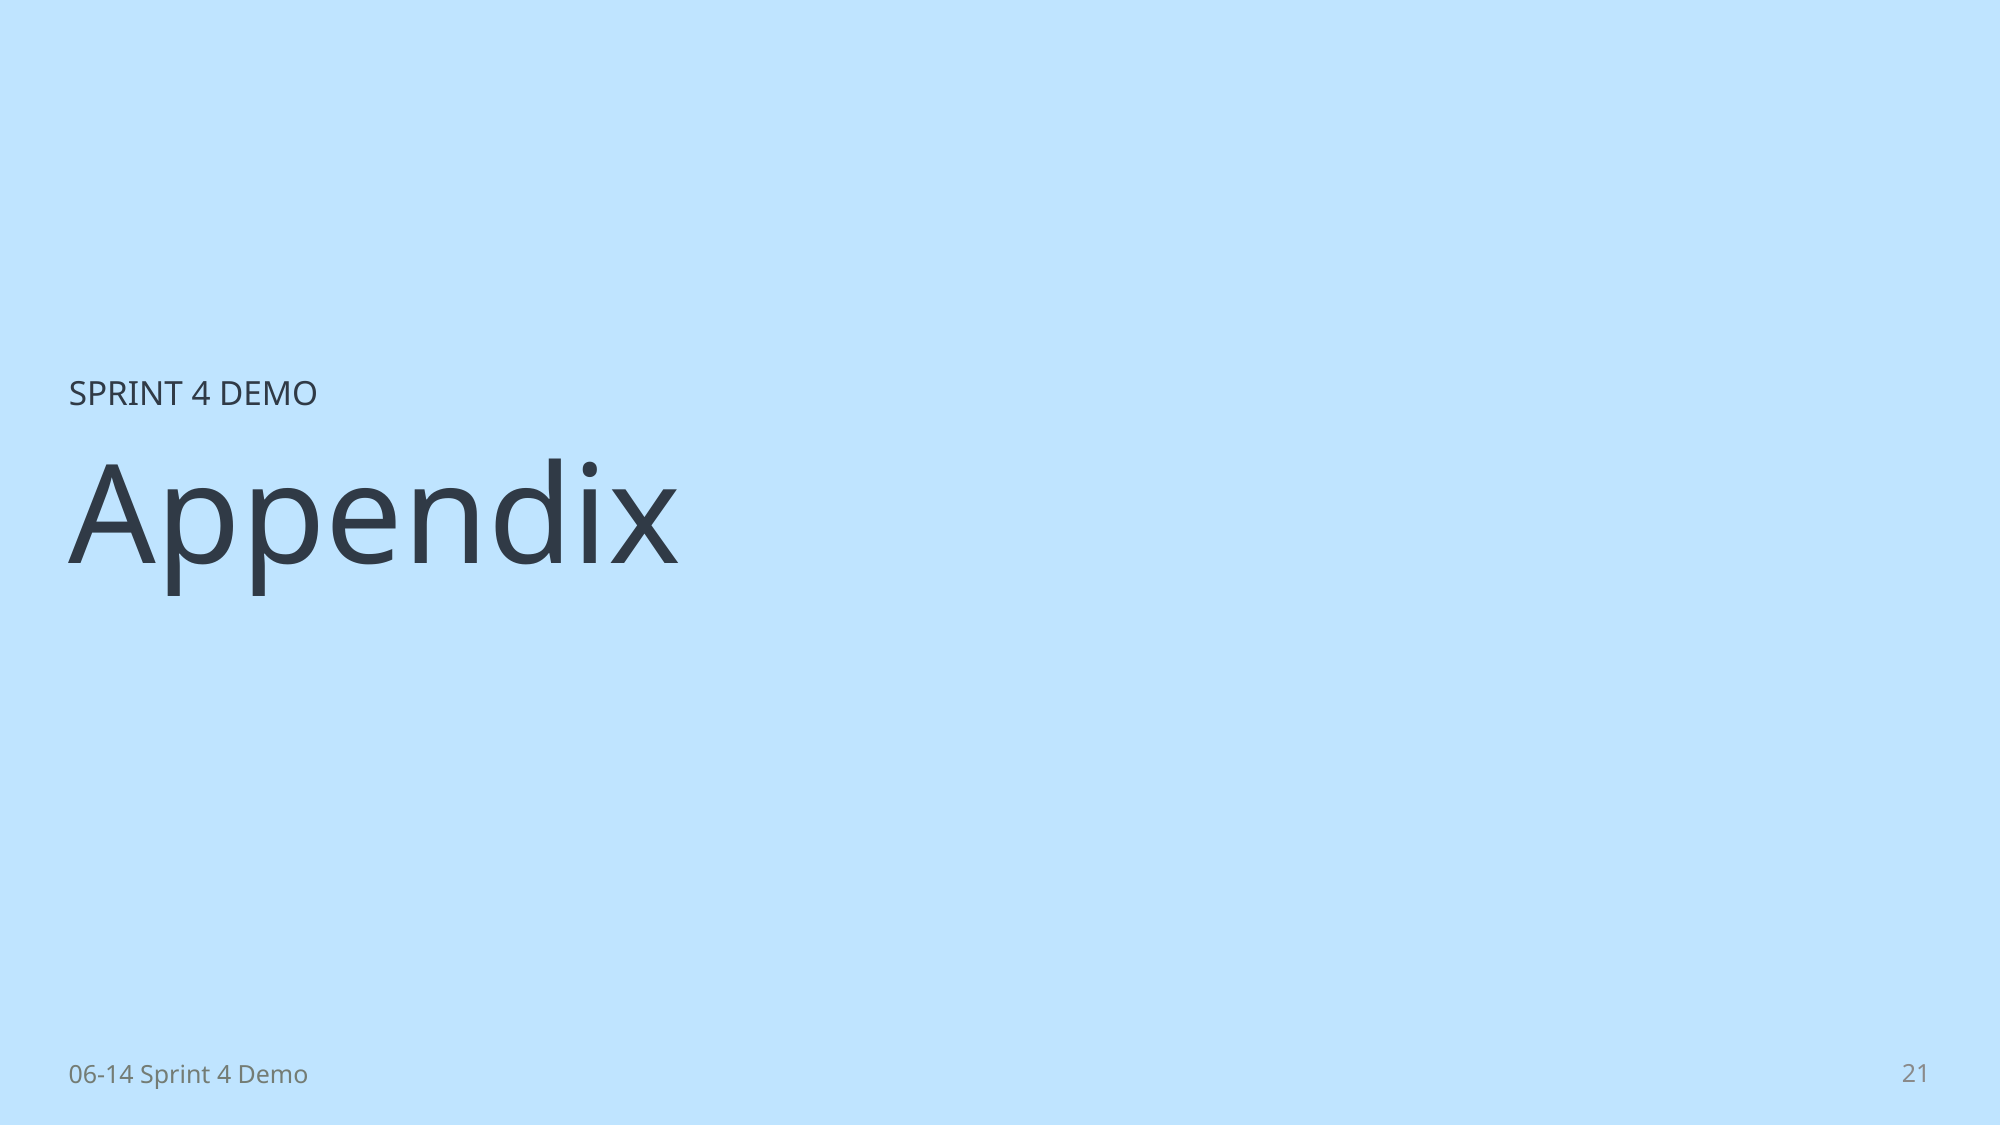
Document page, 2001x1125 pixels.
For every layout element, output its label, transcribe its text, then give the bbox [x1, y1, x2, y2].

title Appendix [53, 437, 1246, 706]
text_box 06-14 Sprint 4 Demo [68, 1051, 516, 1097]
list SPRINT 4 DEMO [53, 369, 751, 430]
slide_number 21 [1878, 1045, 1946, 1105]
